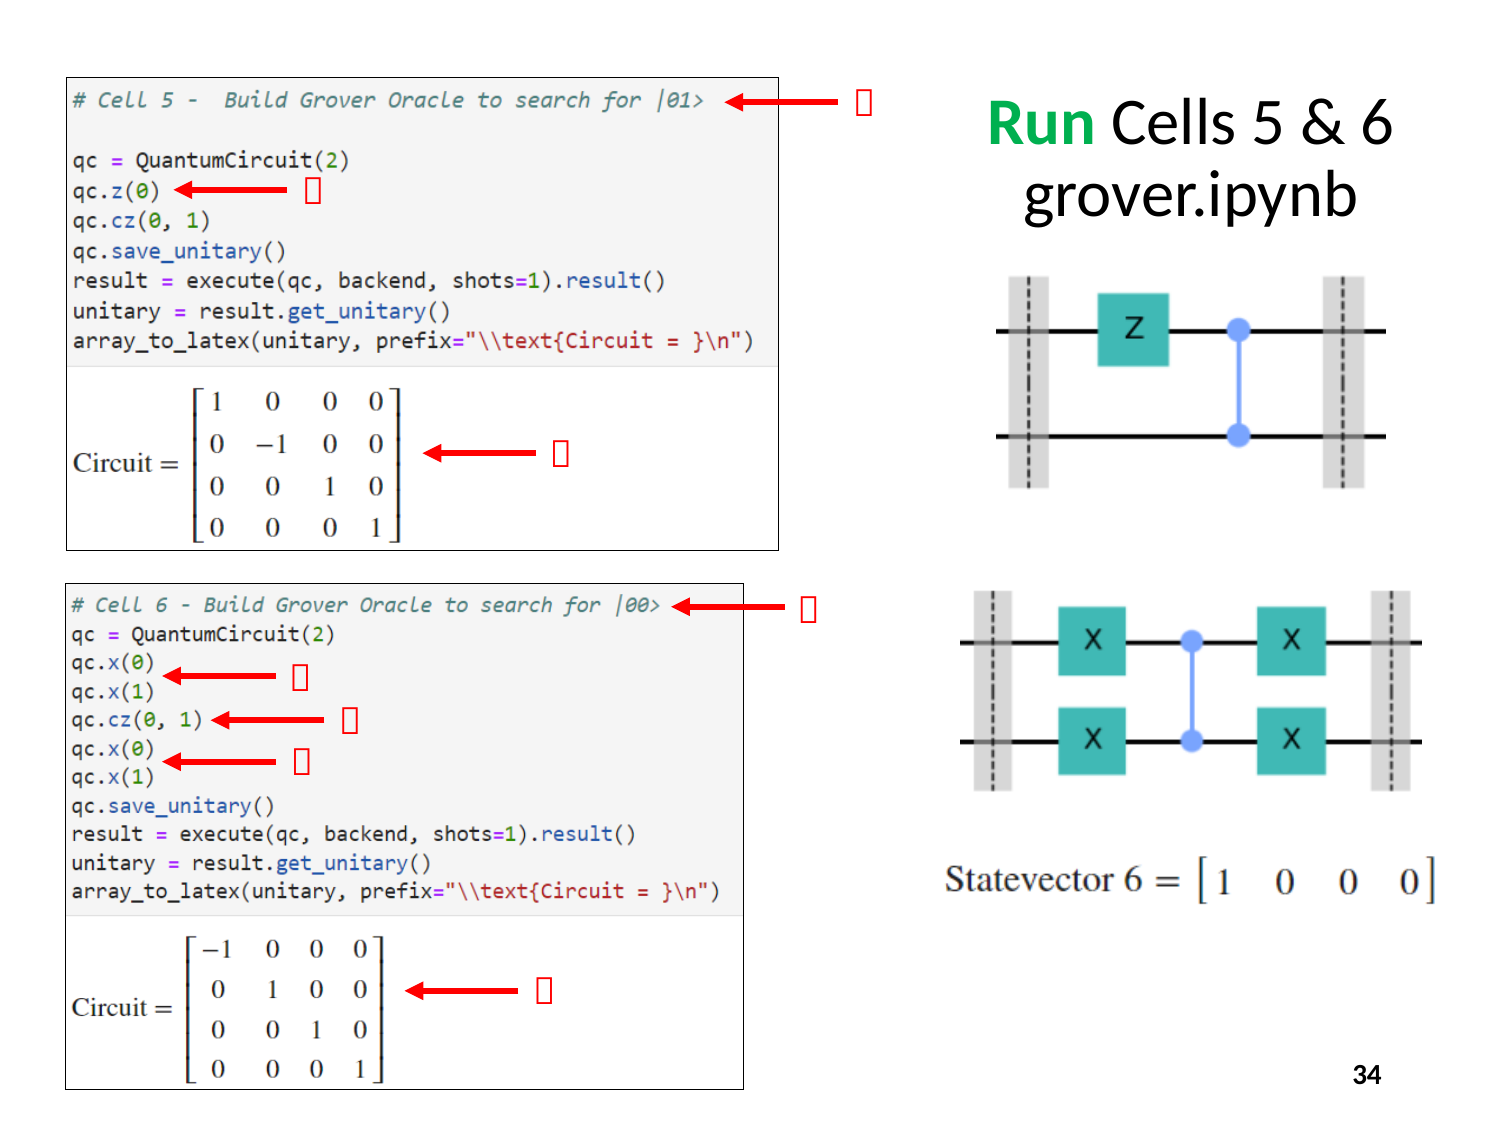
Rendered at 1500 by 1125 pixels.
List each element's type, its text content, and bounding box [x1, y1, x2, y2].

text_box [404, 959, 582, 1021]
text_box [210, 689, 388, 750]
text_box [422, 422, 598, 484]
slide_number 34 [1059, 1042, 1397, 1103]
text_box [173, 159, 351, 221]
picture [66, 77, 779, 551]
picture [996, 265, 1386, 499]
picture [65, 583, 744, 1090]
text_box Run Cells 5 & 6 grover.ipynb [914, 68, 1468, 250]
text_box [724, 71, 901, 133]
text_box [162, 730, 339, 792]
picture [960, 577, 1422, 801]
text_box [162, 646, 338, 707]
picture [934, 836, 1463, 920]
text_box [671, 578, 846, 639]
